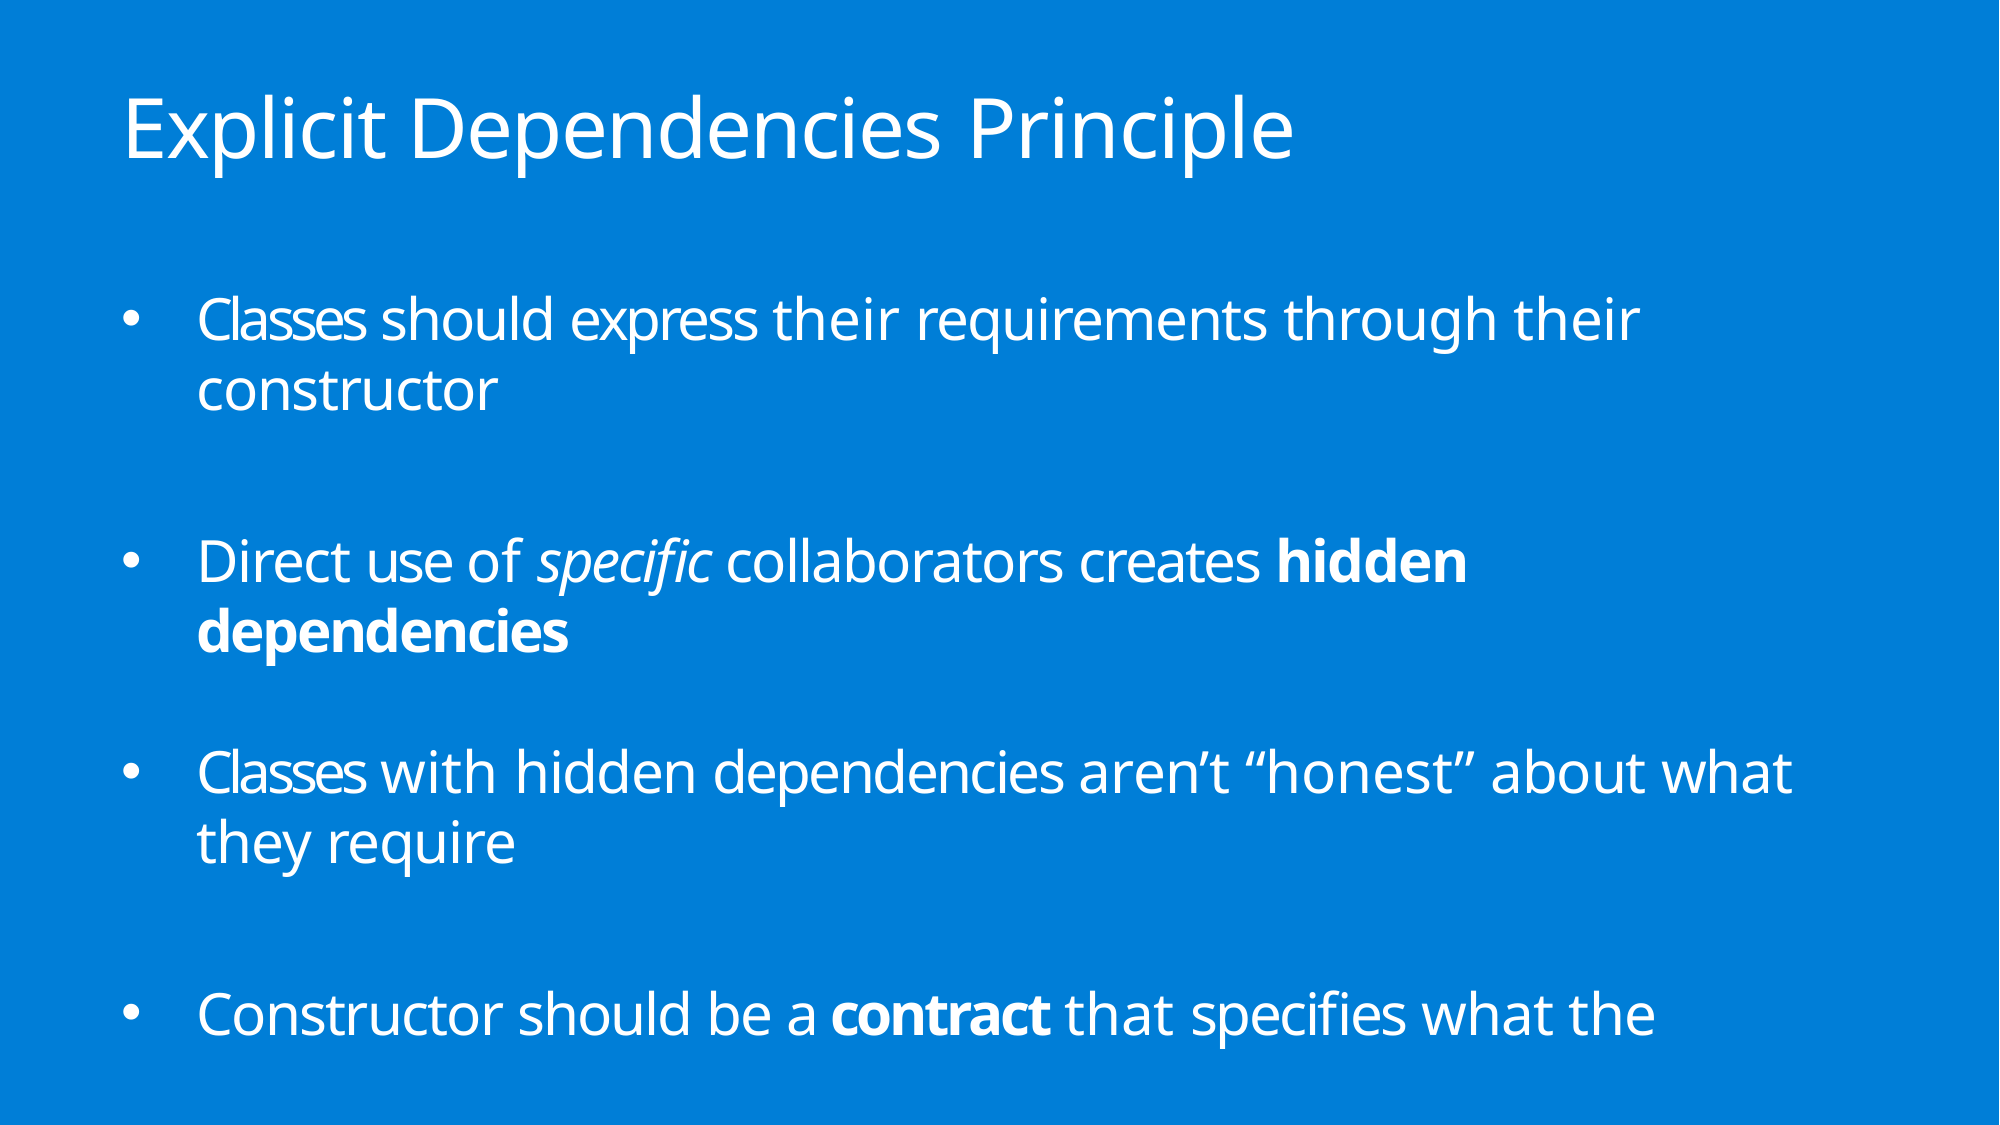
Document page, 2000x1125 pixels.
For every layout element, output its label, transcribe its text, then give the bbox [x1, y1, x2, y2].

text_box Classes should express their requirements through their constructor Direct use of specific collaborators creates hidden dependencies Classes with hidden dependencies aren’t “honest” about what they require Constructor should be a contract that specifies what the class requires [119, 280, 1846, 1125]
title Explicit Dependencies Principle [119, 73, 1344, 263]
